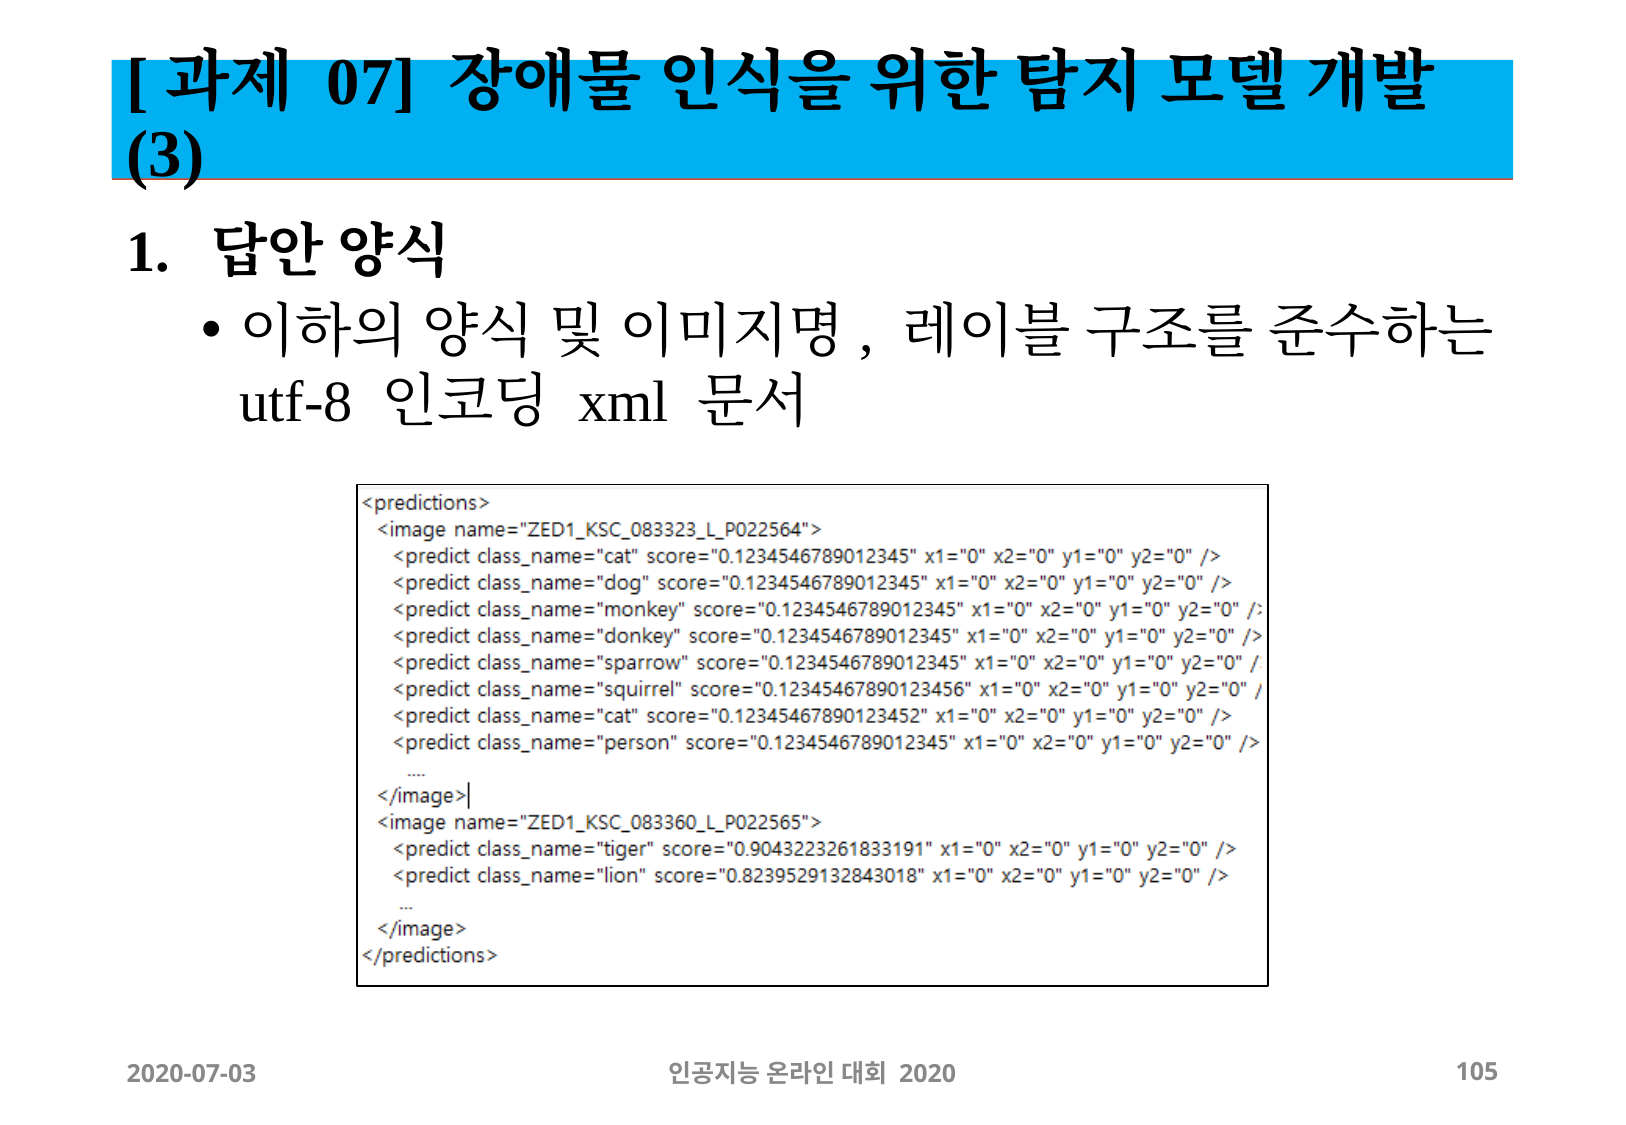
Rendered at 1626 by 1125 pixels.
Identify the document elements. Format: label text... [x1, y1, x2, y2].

picture [357, 484, 1268, 986]
footer 인공지능 온라인 대회 2020 [538, 1042, 1087, 1103]
title [과제 07] 장애물 인식을 위한 탐지 모델 개발 (3) [111, 59, 1514, 179]
list 답안 양식 이하의 양식 및 이미지명, 레이블 구조를 준수하는 utf-8 인코딩 xml 문서 [111, 205, 1514, 611]
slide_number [111, 1042, 303, 1103]
slide_number ‹#› [1433, 1042, 1514, 1103]
